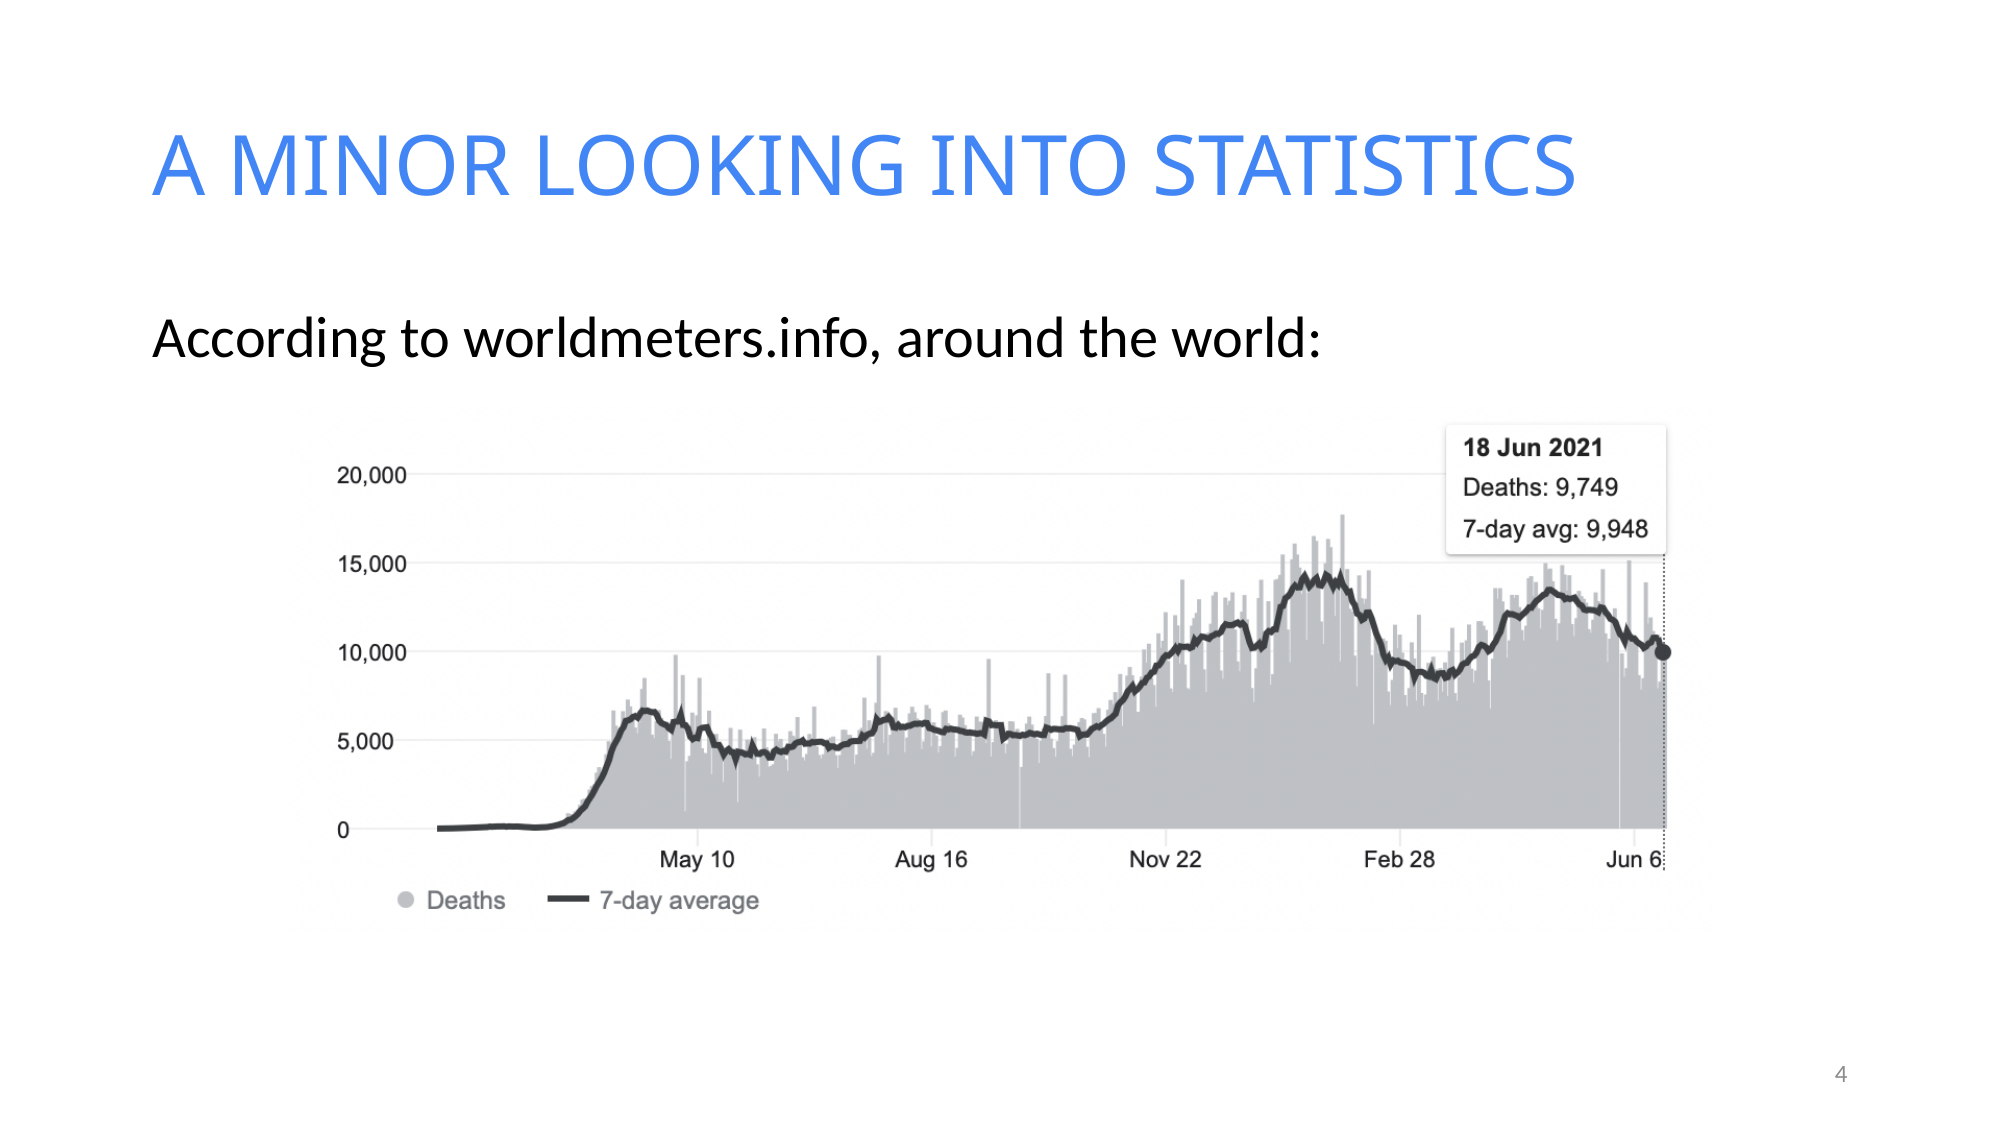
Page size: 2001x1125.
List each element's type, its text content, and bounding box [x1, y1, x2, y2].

text_box According to worldmeters.info, around the world: [137, 299, 1863, 406]
title A MINOR LOOKING INTO STATISTICS [137, 59, 1863, 278]
slide_number 3 [1412, 1042, 1863, 1103]
picture [287, 405, 1713, 933]
